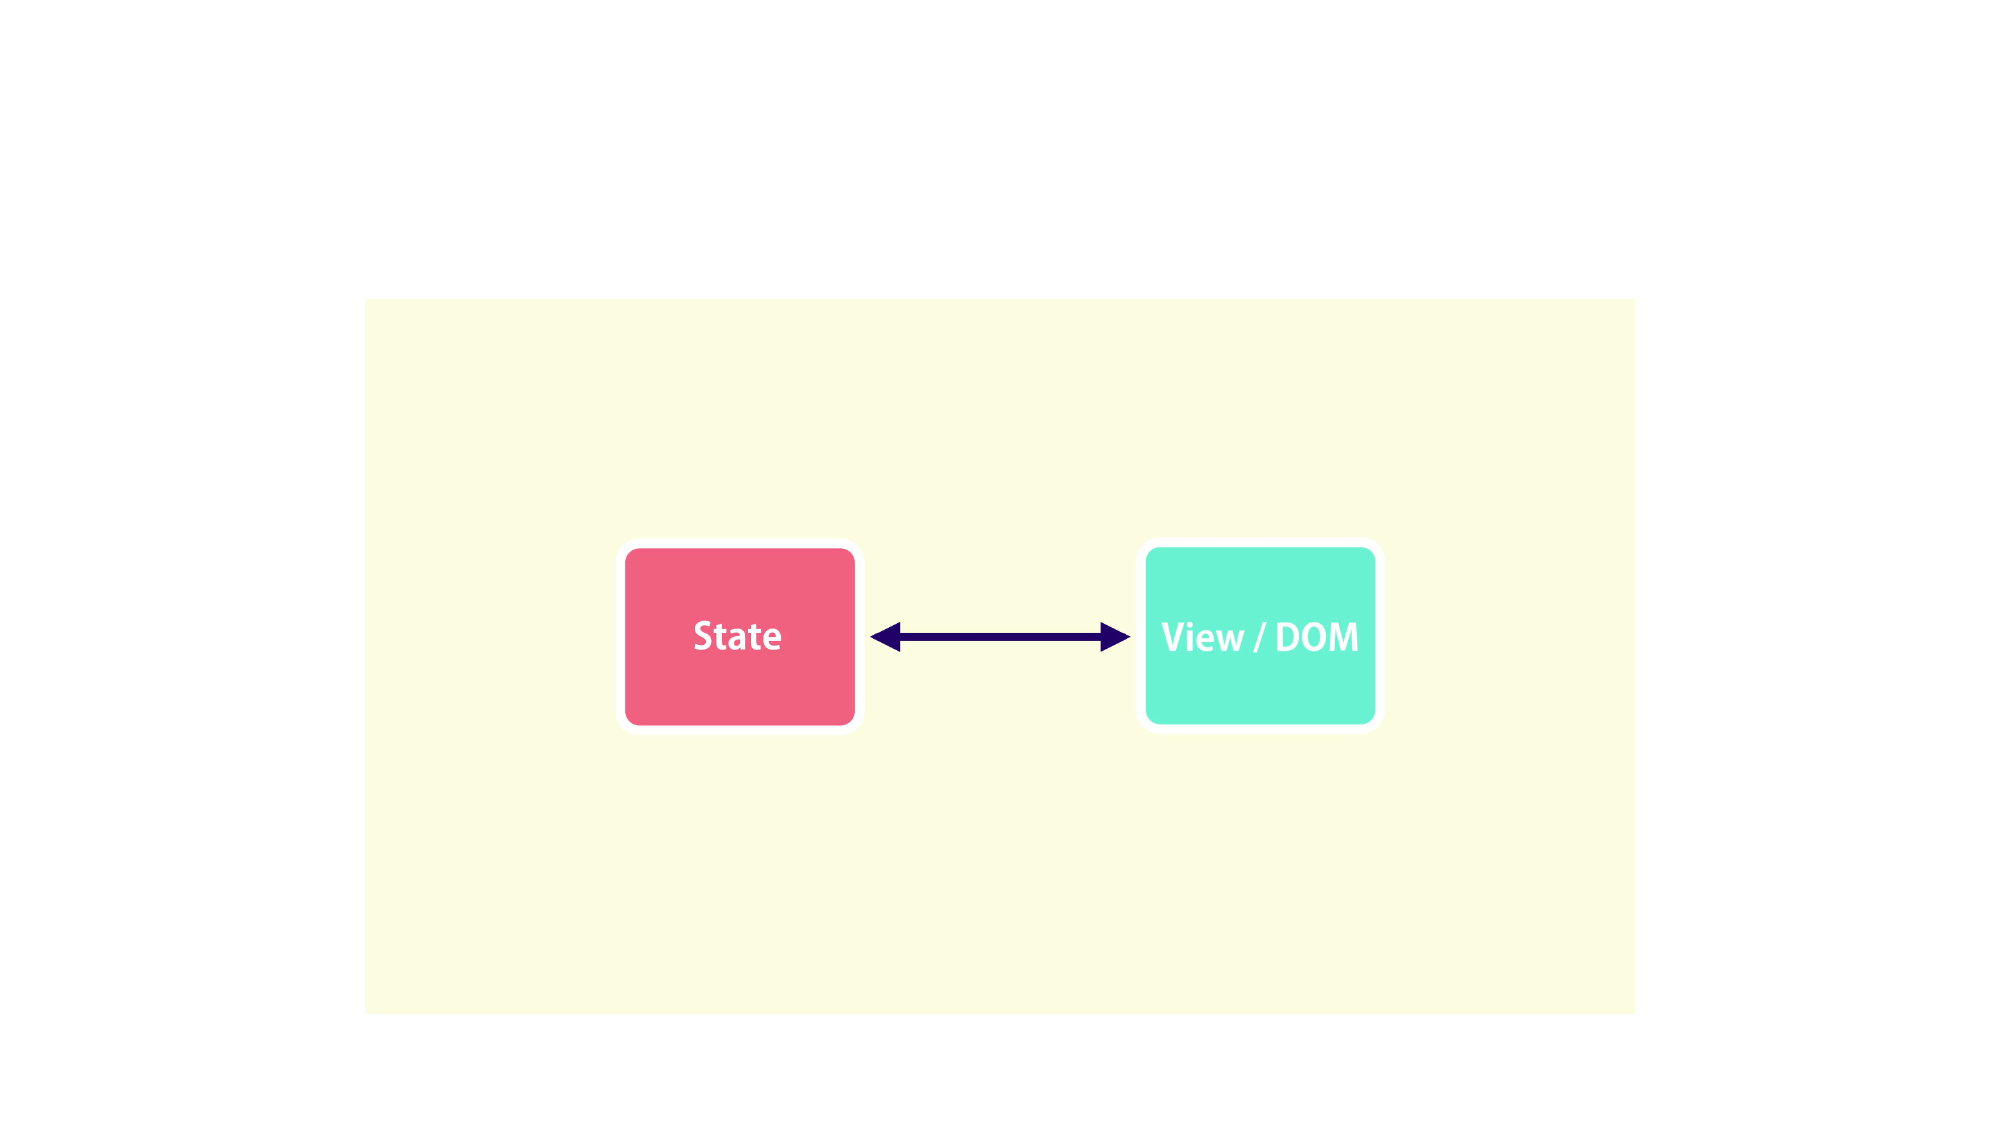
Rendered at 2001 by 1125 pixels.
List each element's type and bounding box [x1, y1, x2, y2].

list [365, 299, 1635, 1014]
